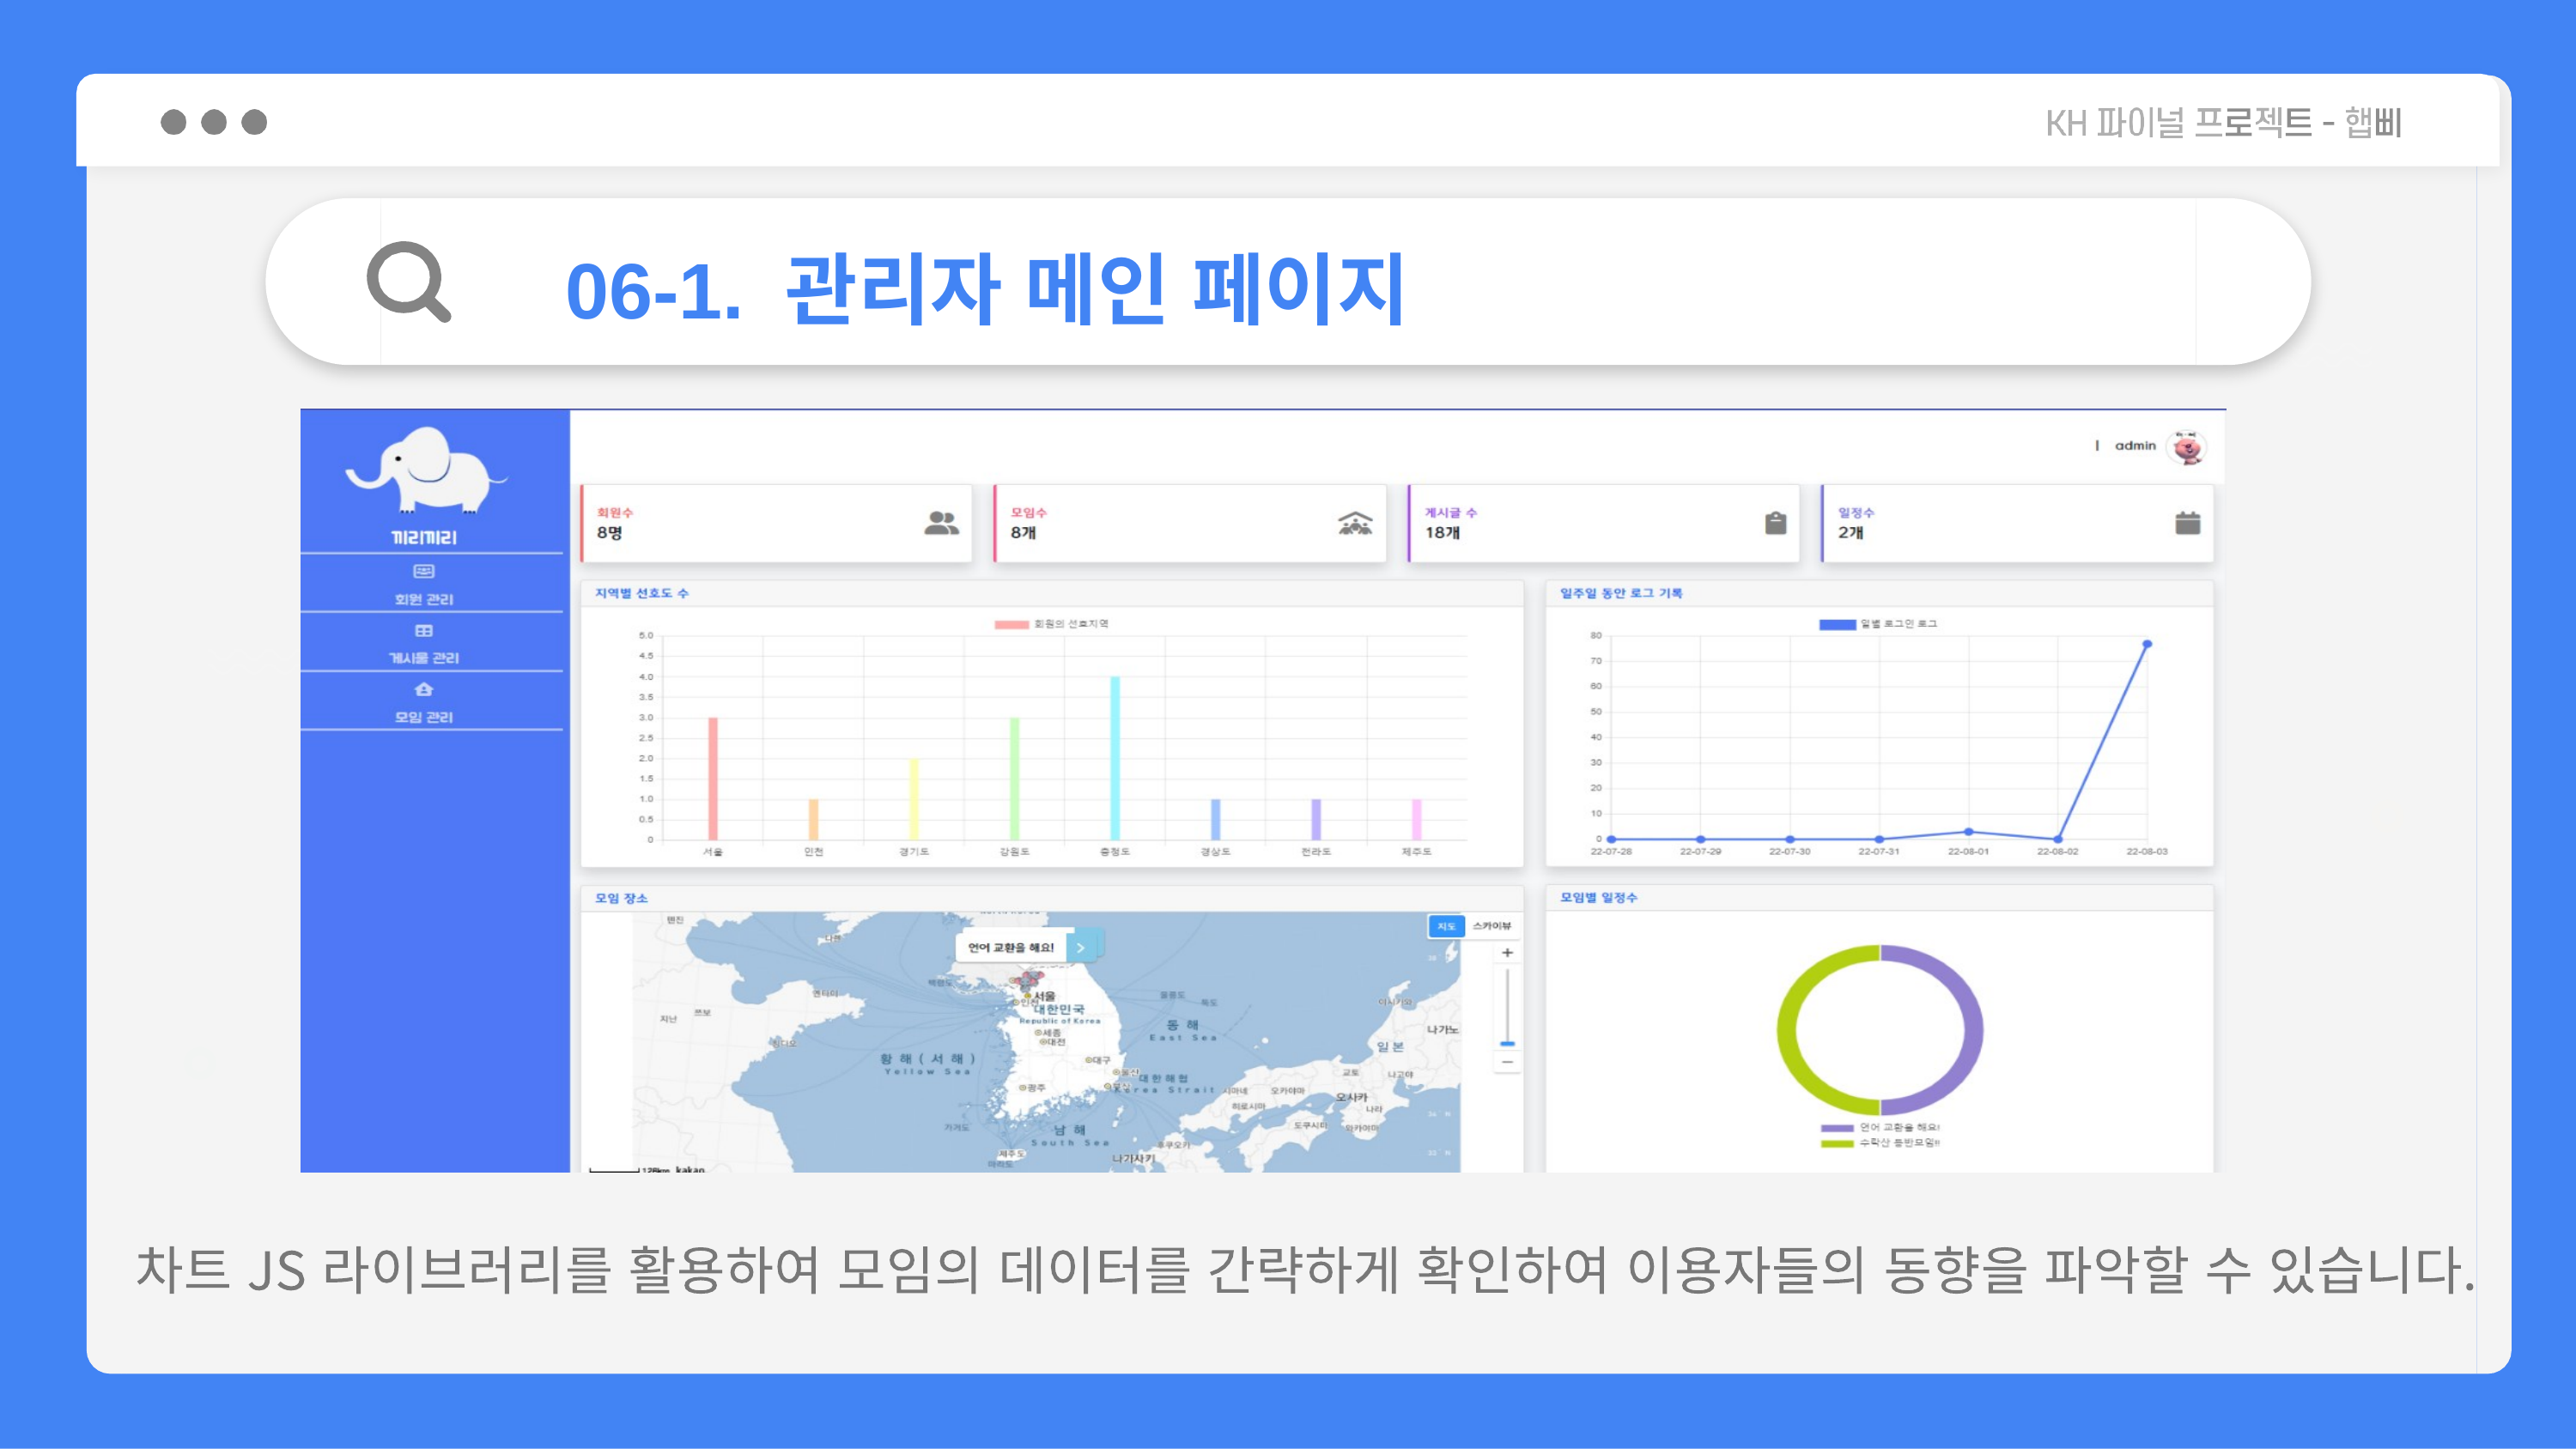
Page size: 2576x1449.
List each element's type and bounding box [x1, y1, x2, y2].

picture [0, 33, 2576, 106]
text_box [0, 106, 2576, 1294]
